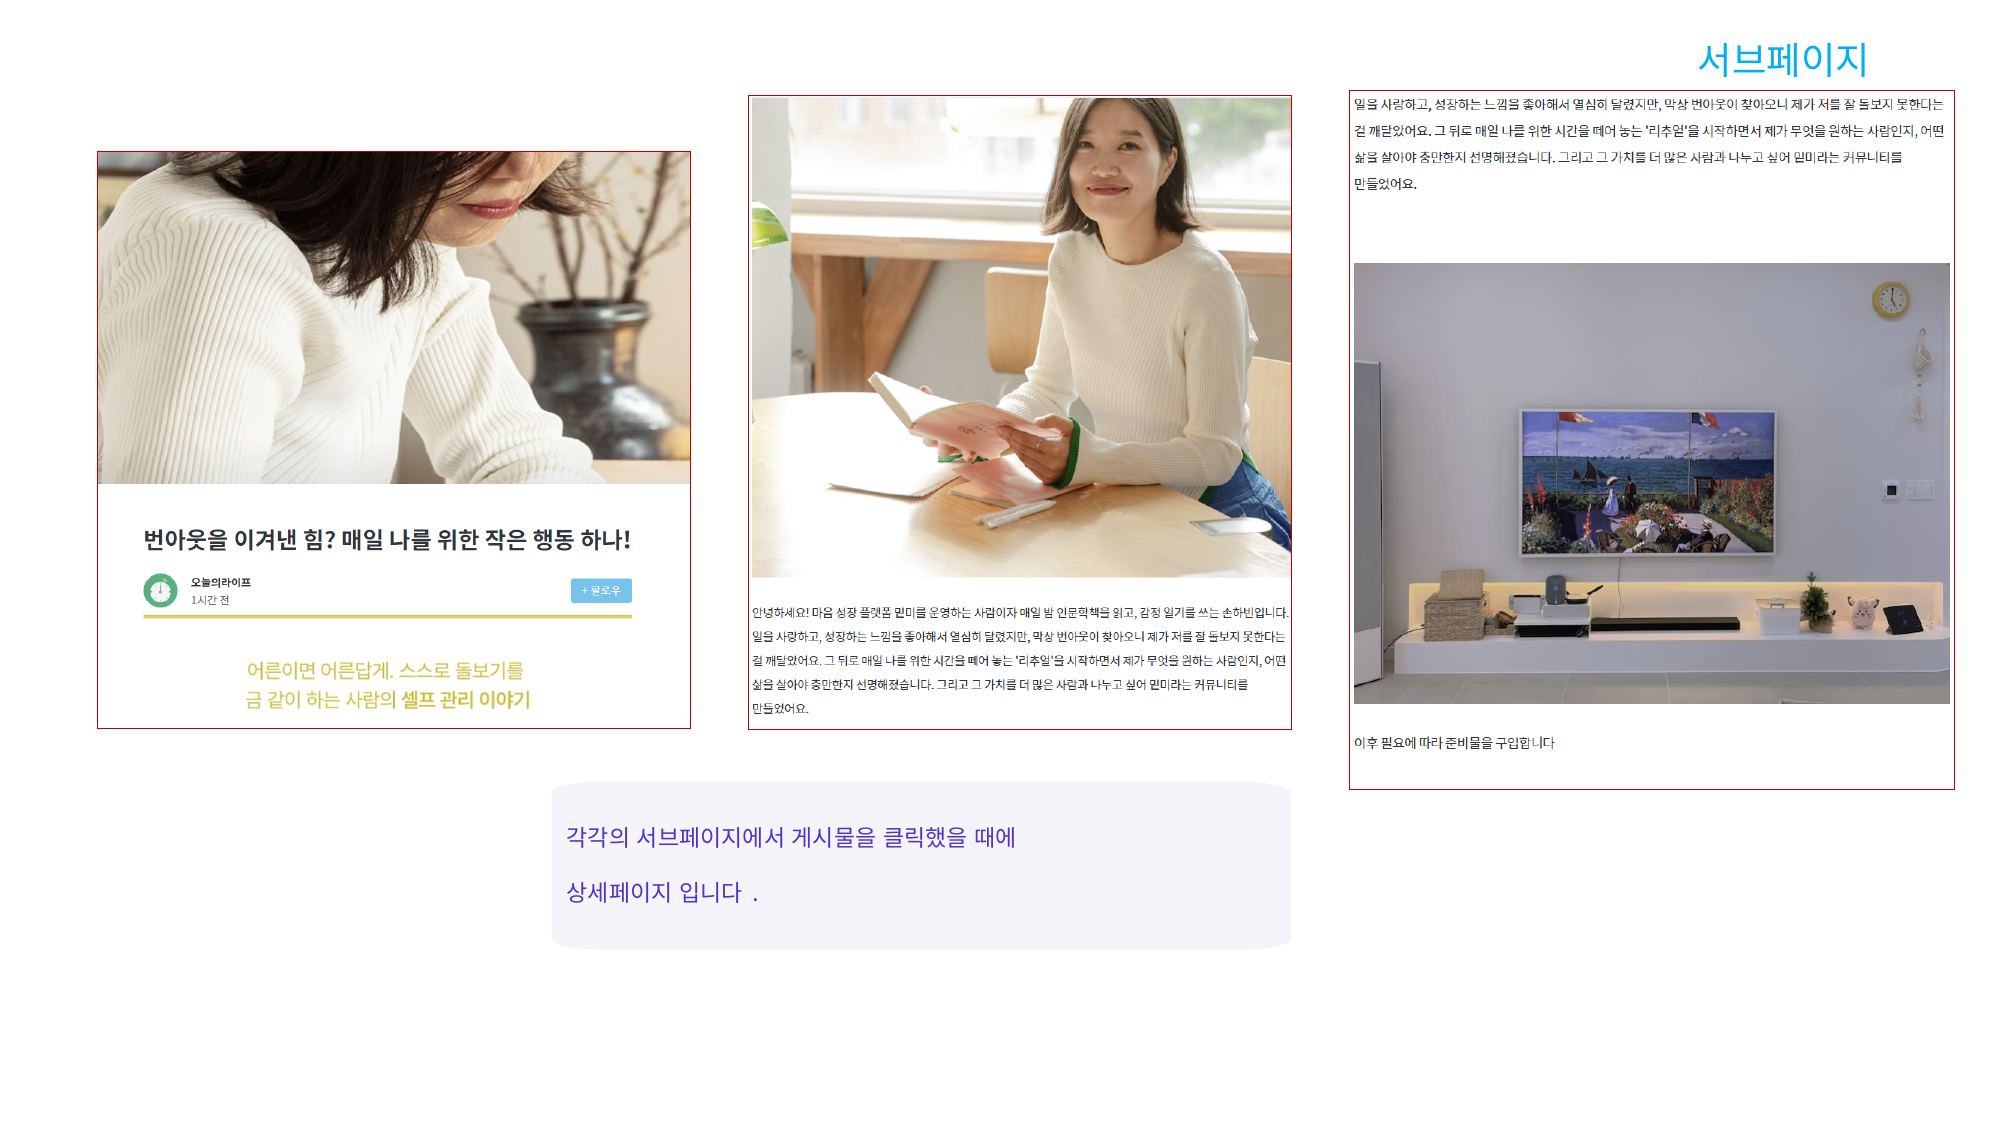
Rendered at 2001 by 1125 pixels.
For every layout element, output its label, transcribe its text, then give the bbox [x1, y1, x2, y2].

picture [1349, 90, 1955, 790]
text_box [551, 781, 1291, 951]
text_box 서브페이지 [1632, 29, 1955, 90]
picture [748, 94, 1292, 731]
picture [97, 151, 691, 729]
